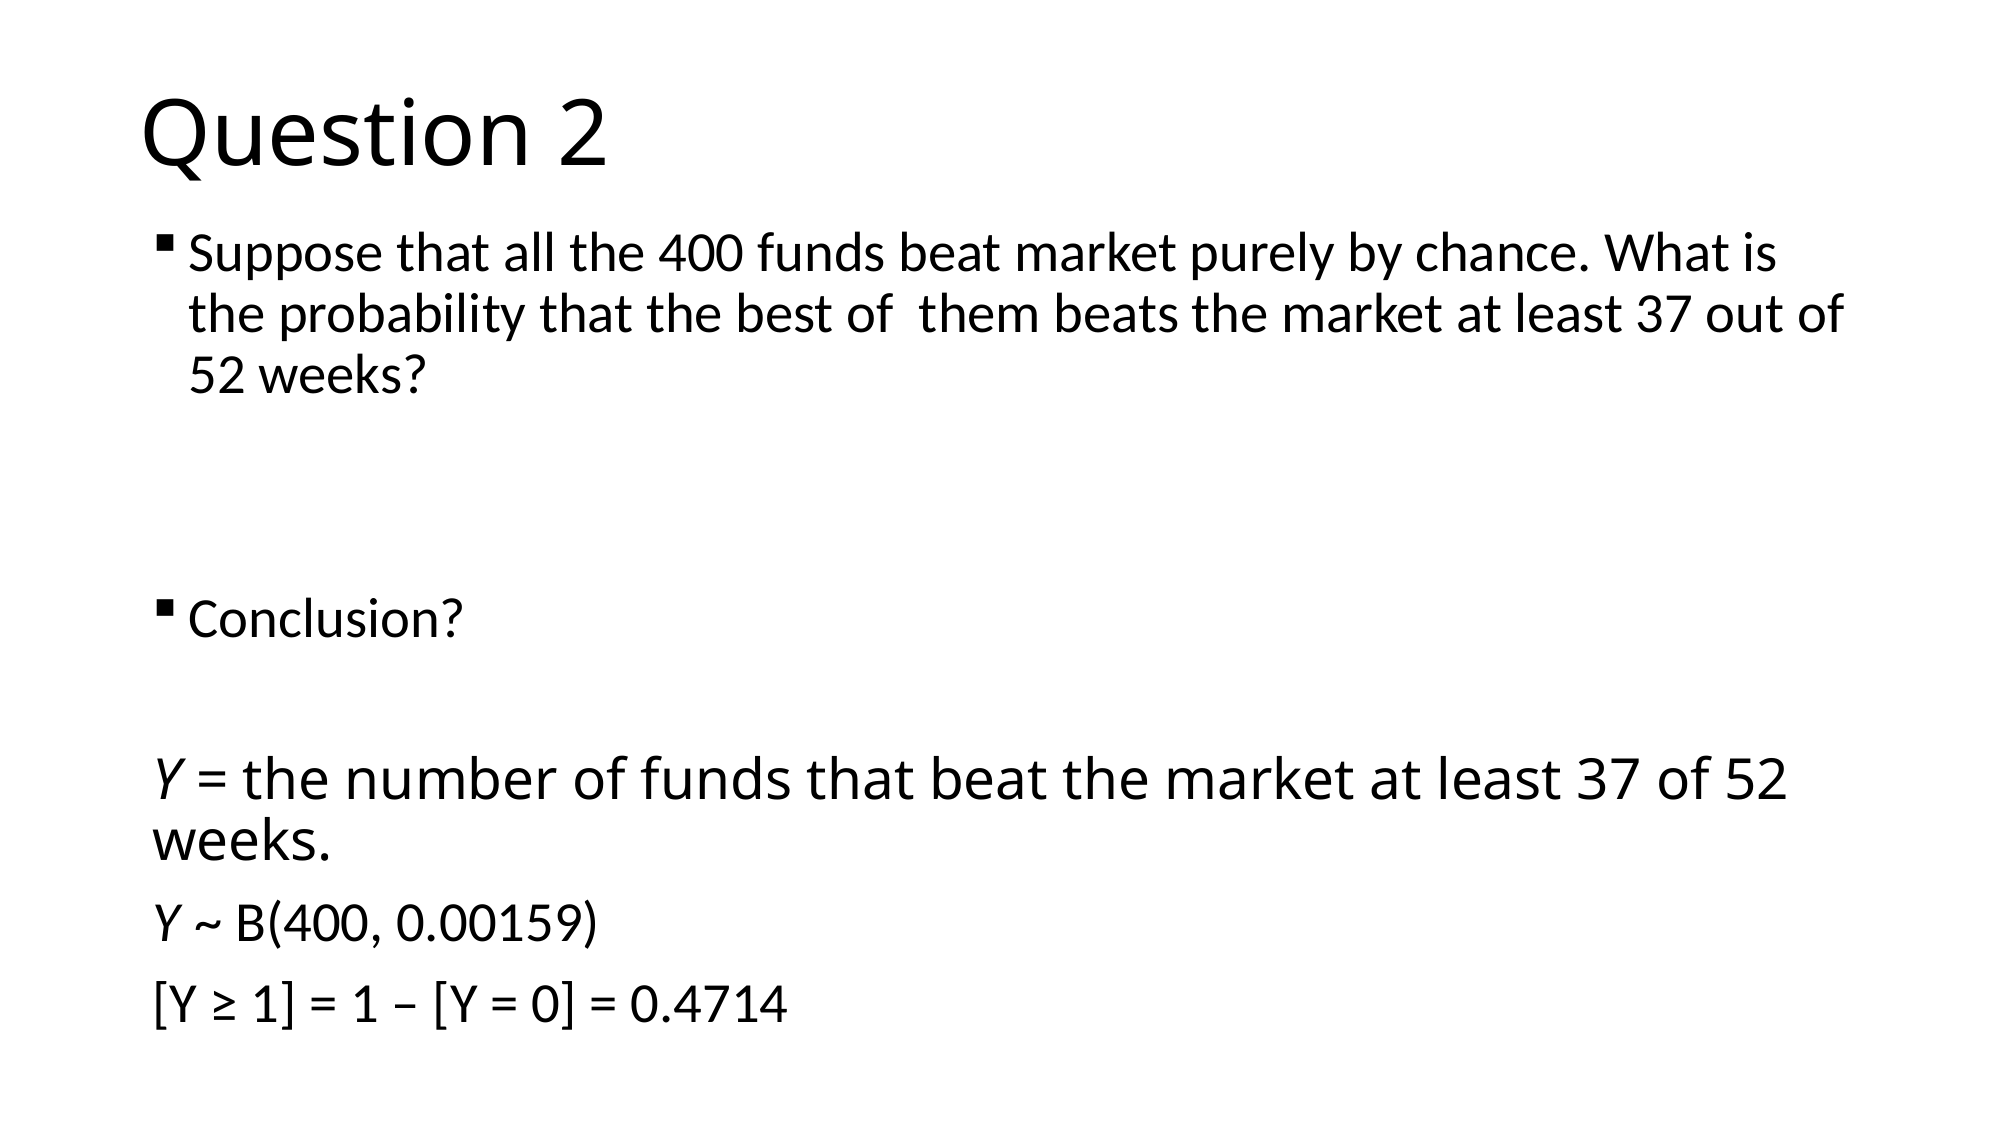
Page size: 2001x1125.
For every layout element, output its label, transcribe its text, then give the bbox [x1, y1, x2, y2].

title Question 2 [137, 32, 1863, 223]
